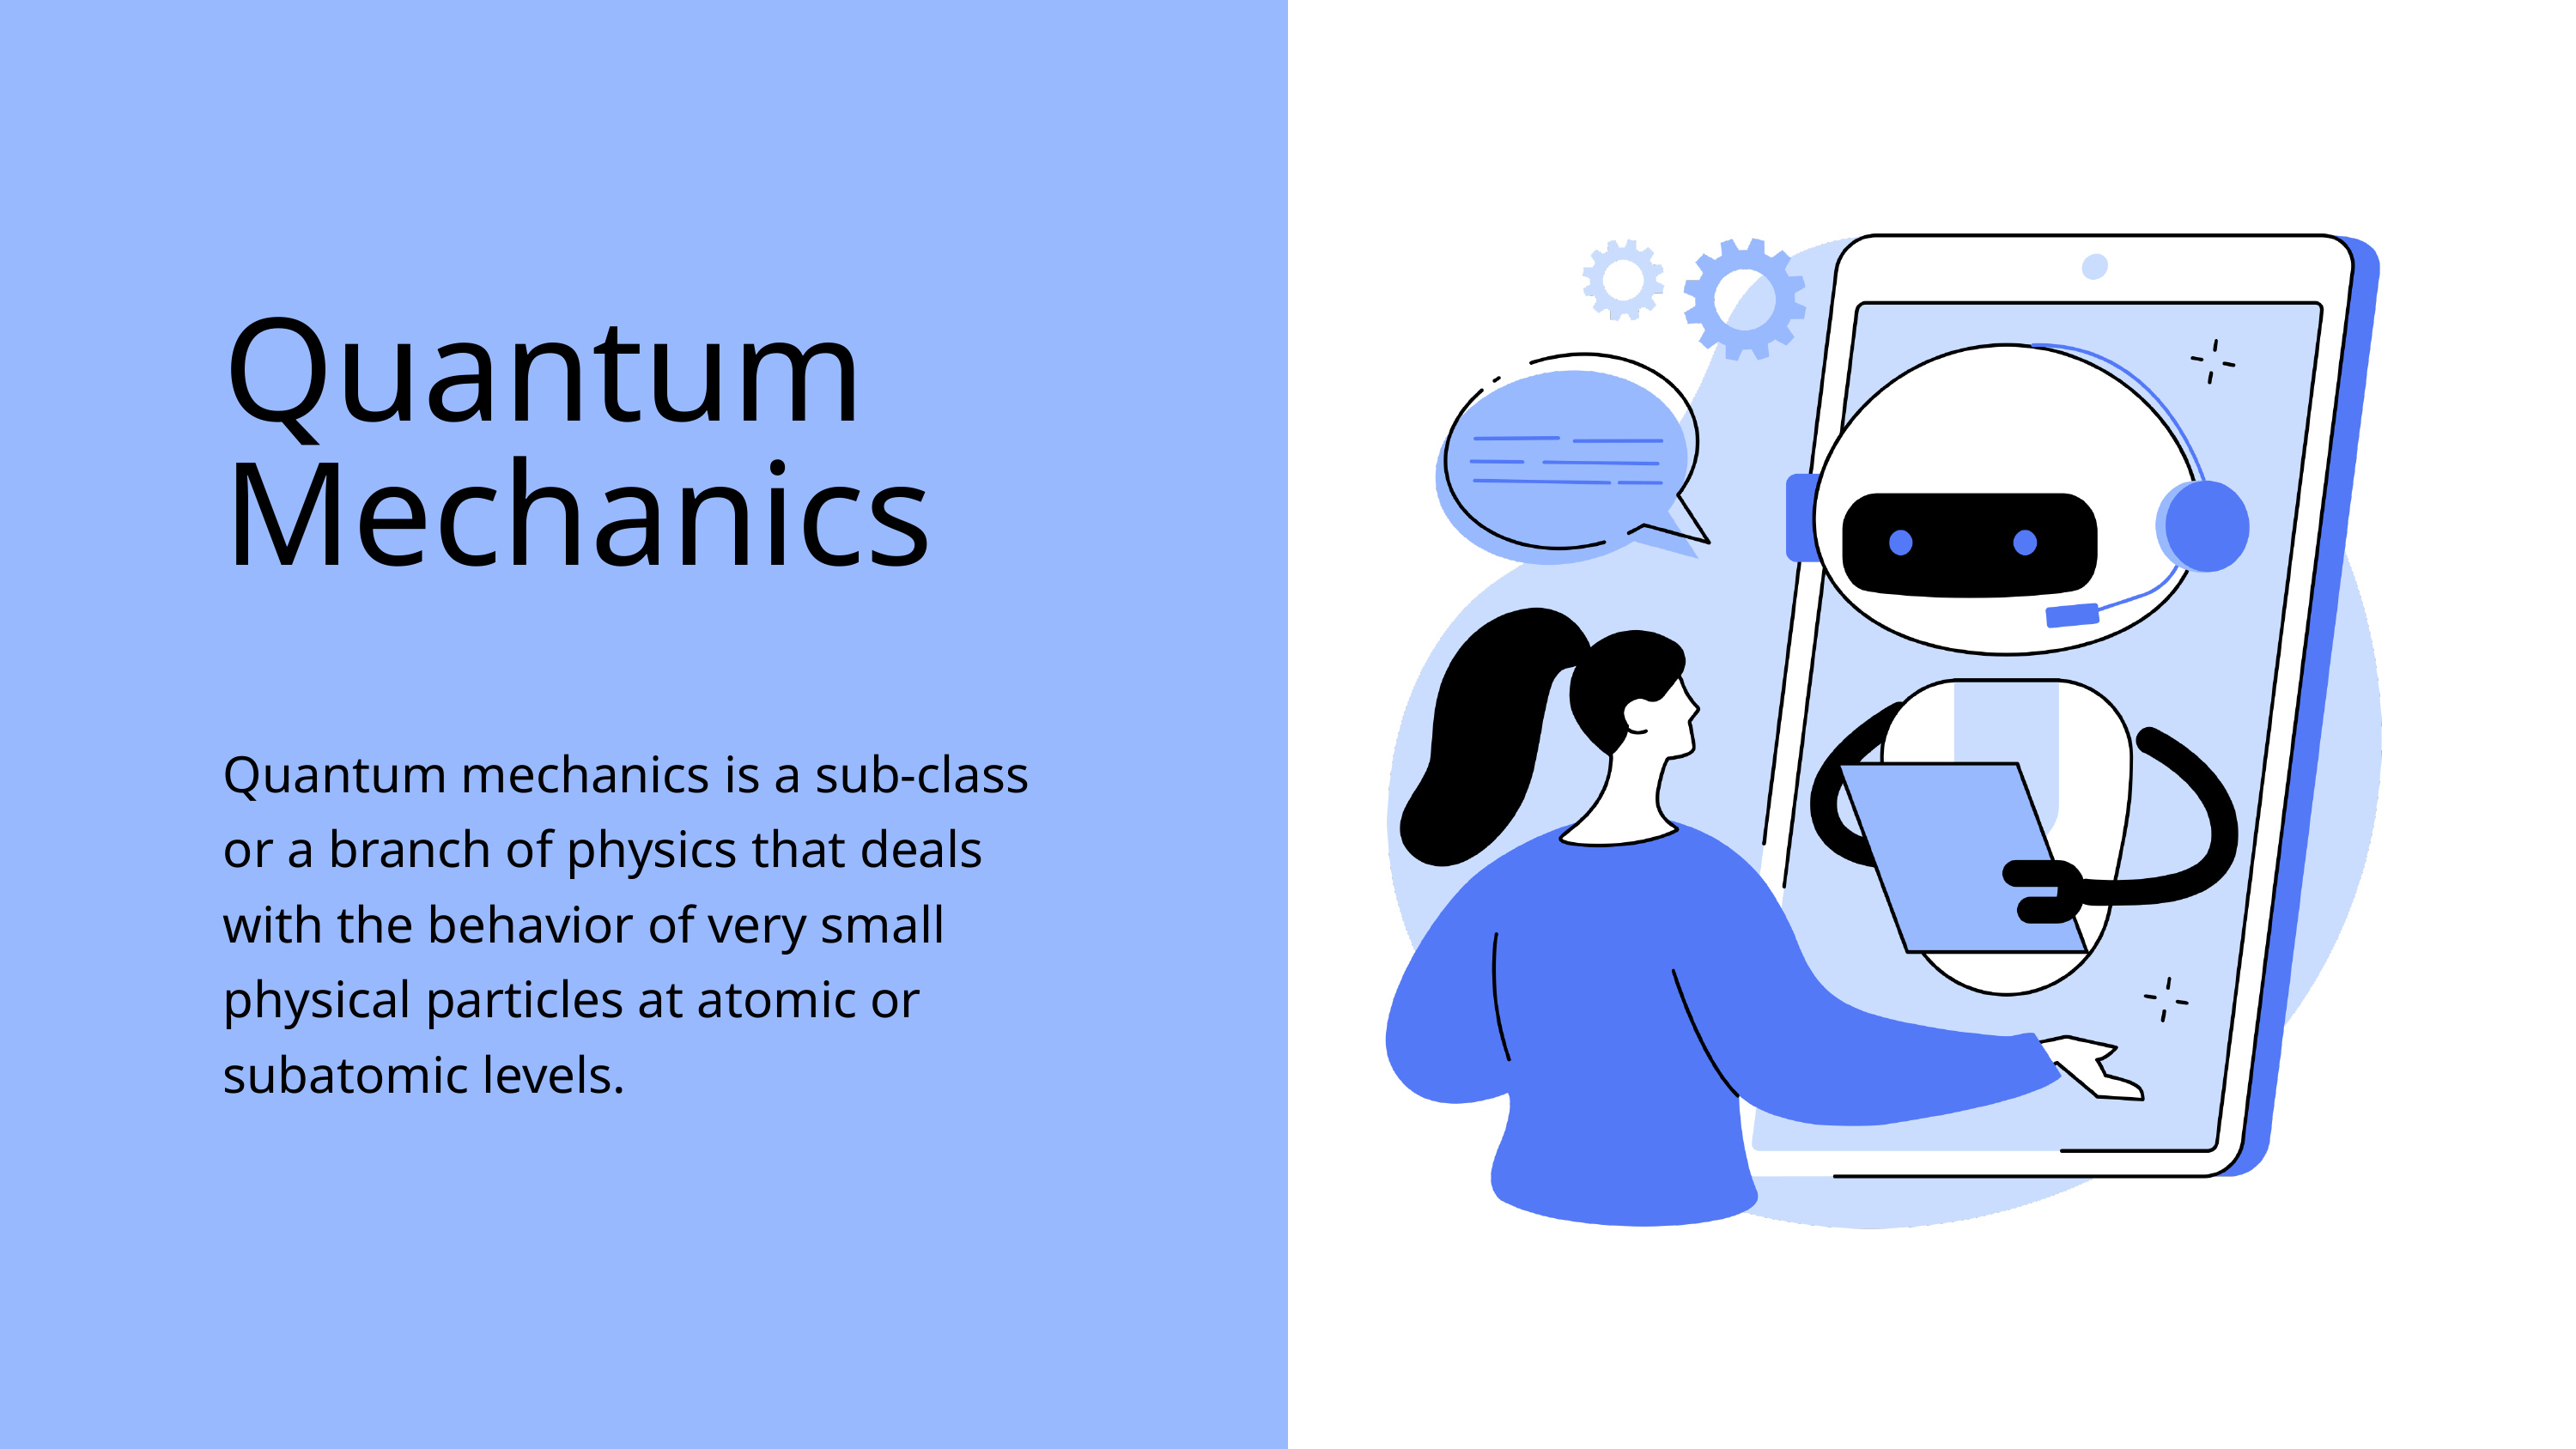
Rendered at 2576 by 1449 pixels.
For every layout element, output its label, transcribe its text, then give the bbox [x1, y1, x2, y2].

text_box Quantum mechanics is a sub-class or a branch of physics that deals with the behavior of very small physical particles at atomic or subatomic levels. [222, 727, 1085, 1103]
text_box Quantum Mechanics [222, 305, 1085, 595]
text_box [1287, 0, 2576, 1449]
